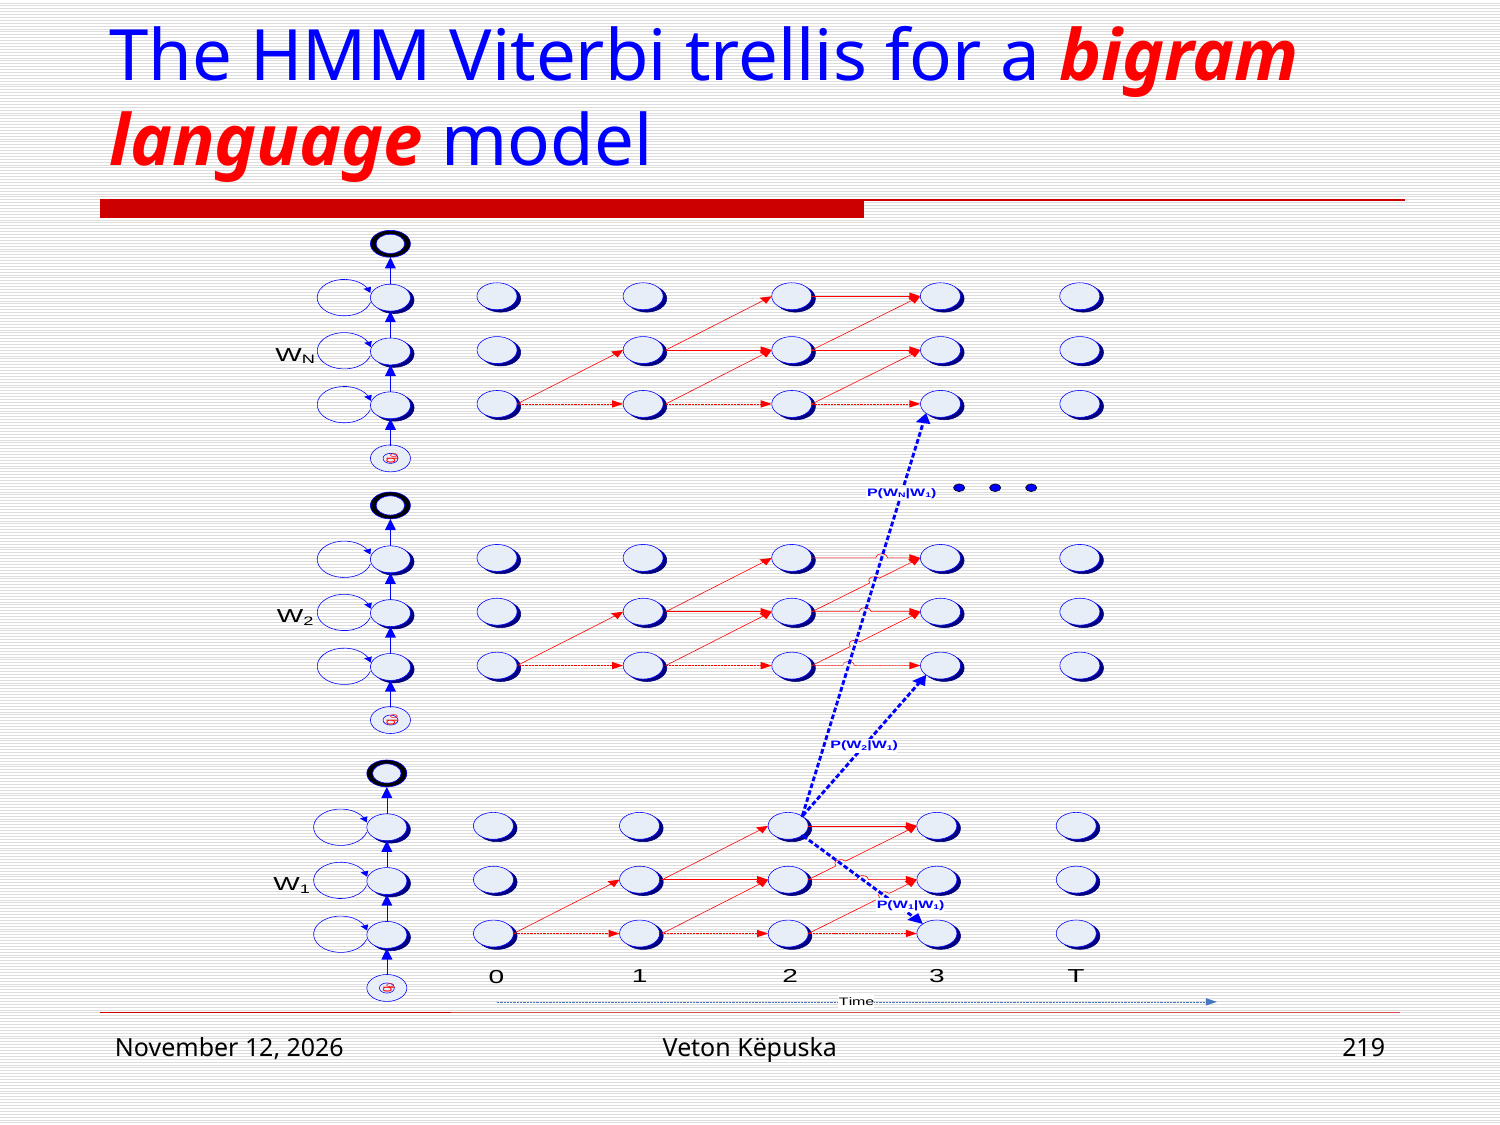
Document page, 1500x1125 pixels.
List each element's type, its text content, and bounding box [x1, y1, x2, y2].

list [270, 228, 1220, 1011]
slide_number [99, 1024, 426, 1103]
title The HMM Viterbi trellis for a bigram language model [93, 49, 1407, 188]
footer Veton Këpuska [512, 1024, 988, 1103]
slide_number 219 [1074, 1024, 1401, 1103]
